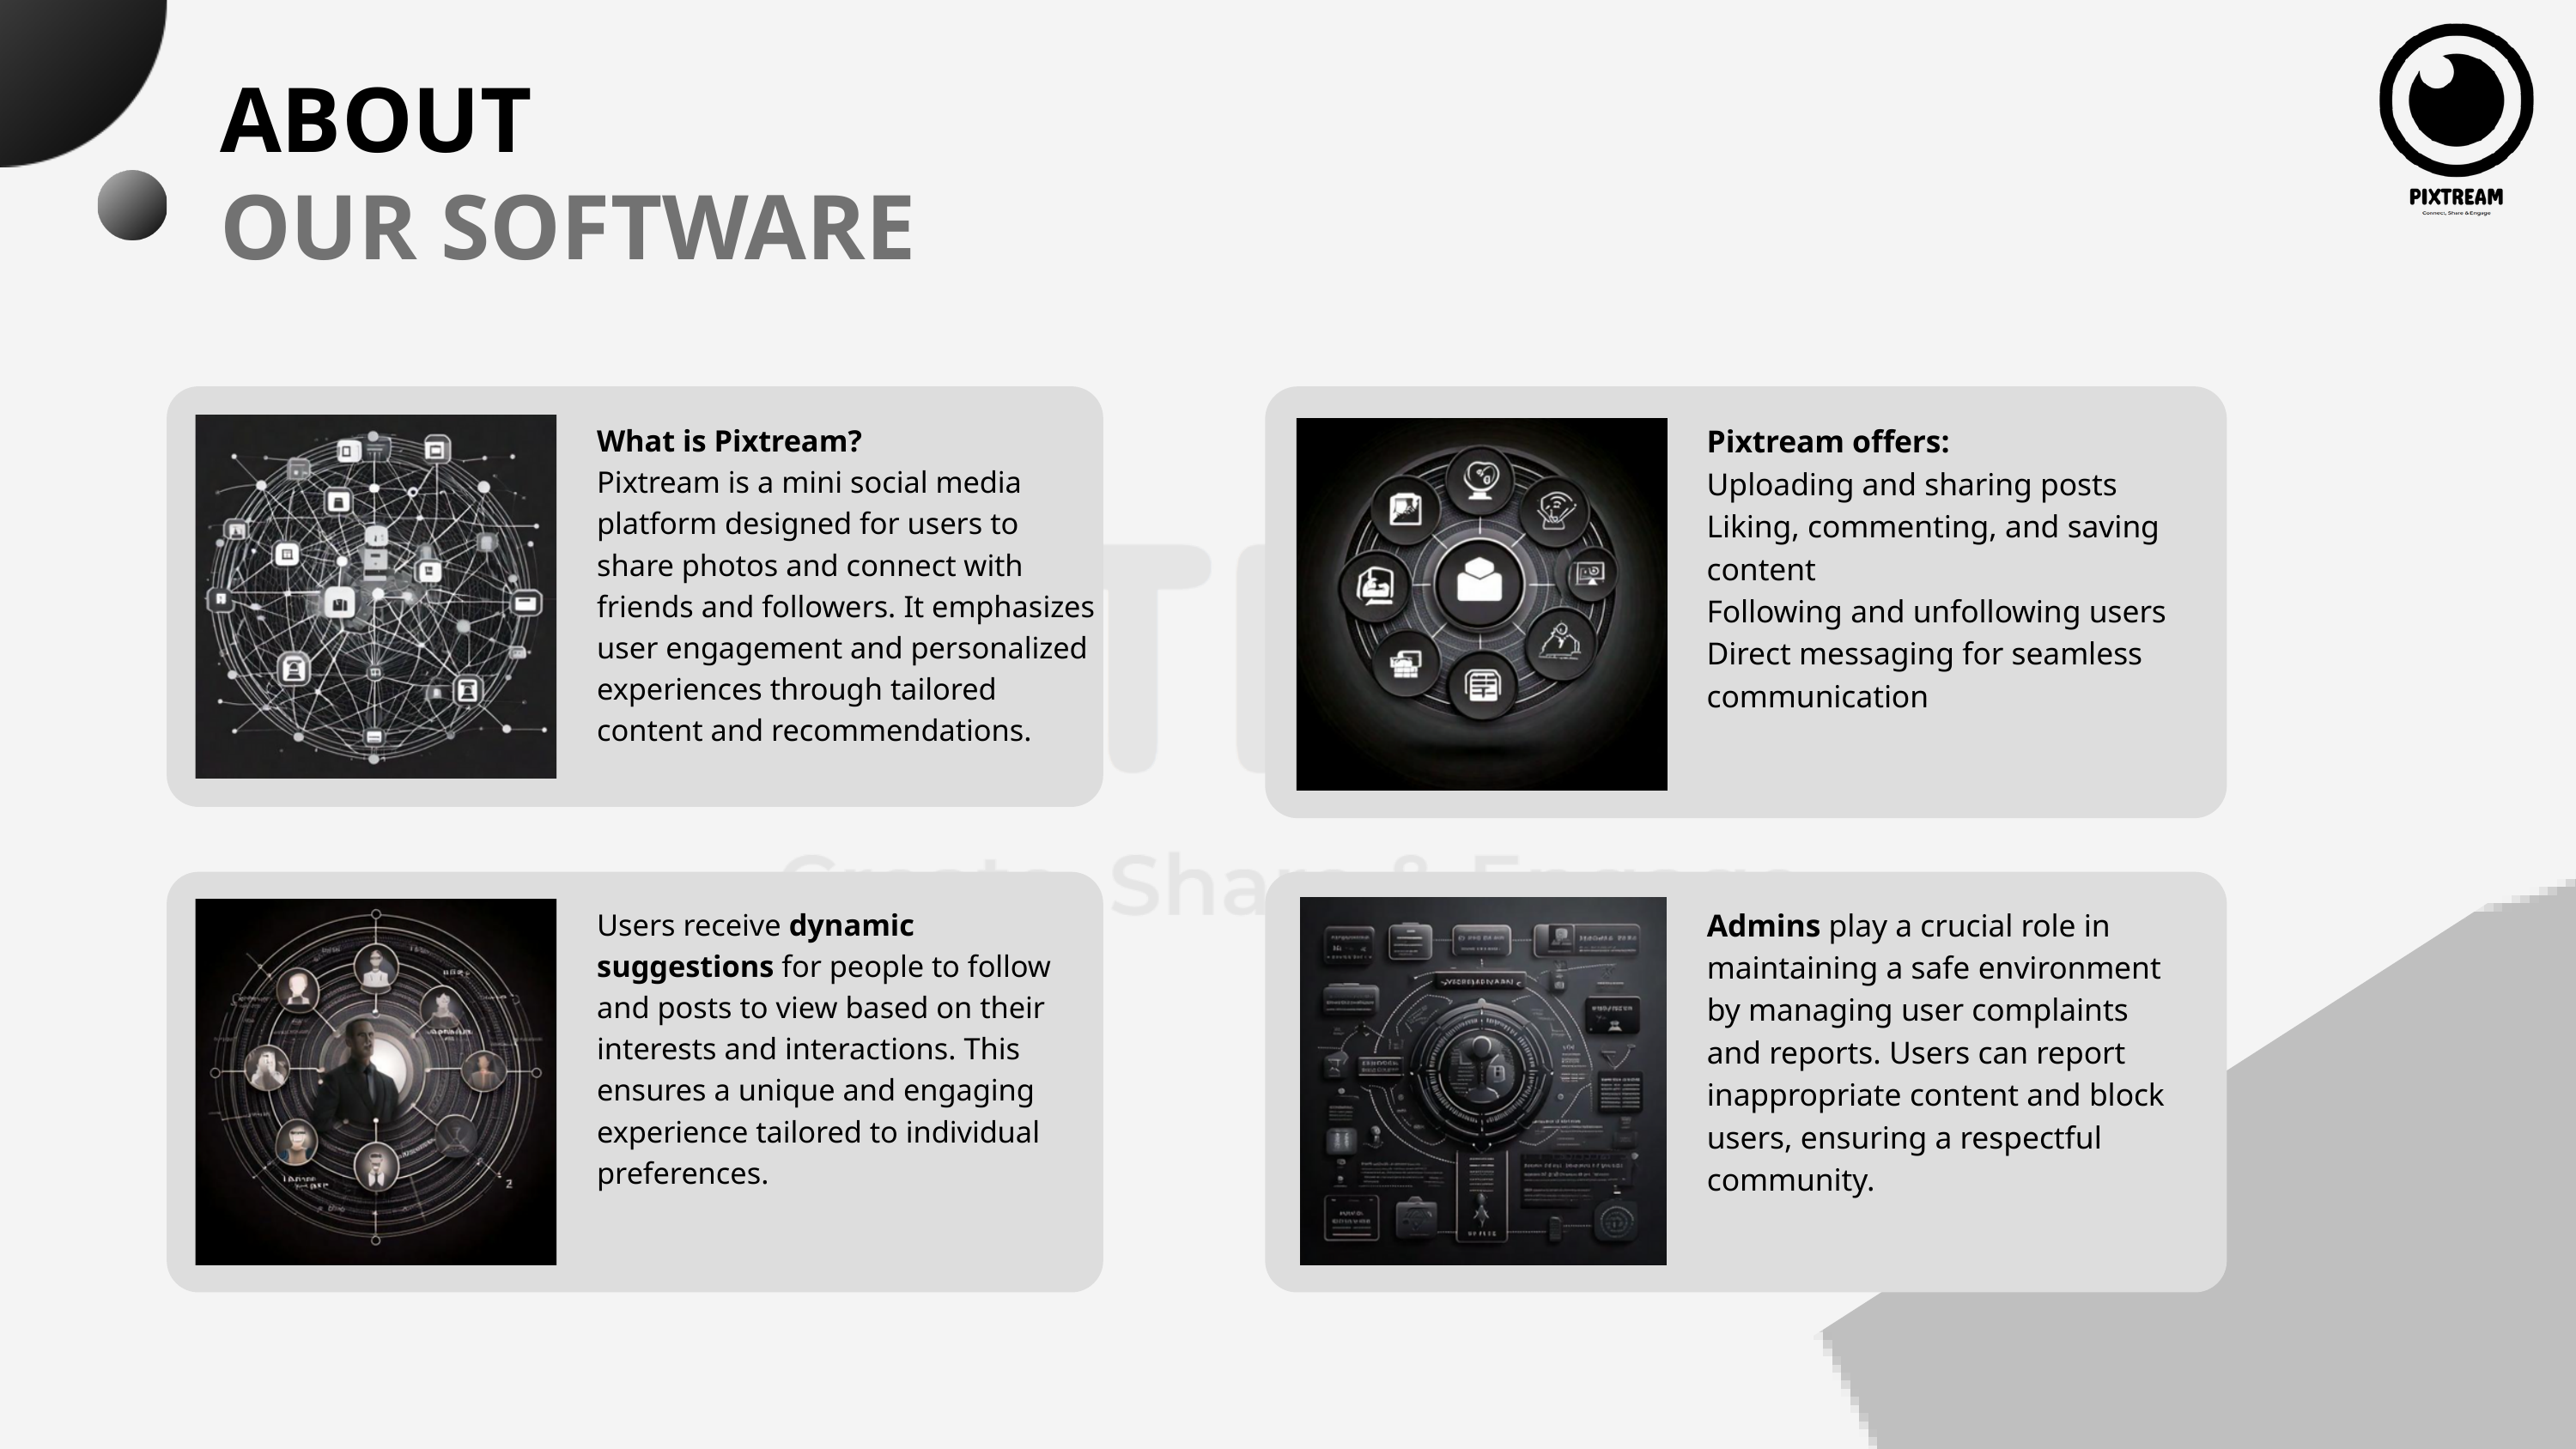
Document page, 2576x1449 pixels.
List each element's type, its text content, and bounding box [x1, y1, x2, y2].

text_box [166, 871, 1104, 1293]
text_box OUR SOFTWARE [219, 151, 951, 277]
text_box [1733, 846, 2576, 1449]
text_box [0, 0, 167, 167]
text_box [2354, 12, 2559, 225]
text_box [1265, 385, 2227, 819]
text_box [97, 170, 167, 240]
text_box [499, 454, 2077, 994]
text_box ABOUT [219, 45, 894, 151]
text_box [1265, 871, 2227, 1293]
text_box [166, 385, 1104, 819]
